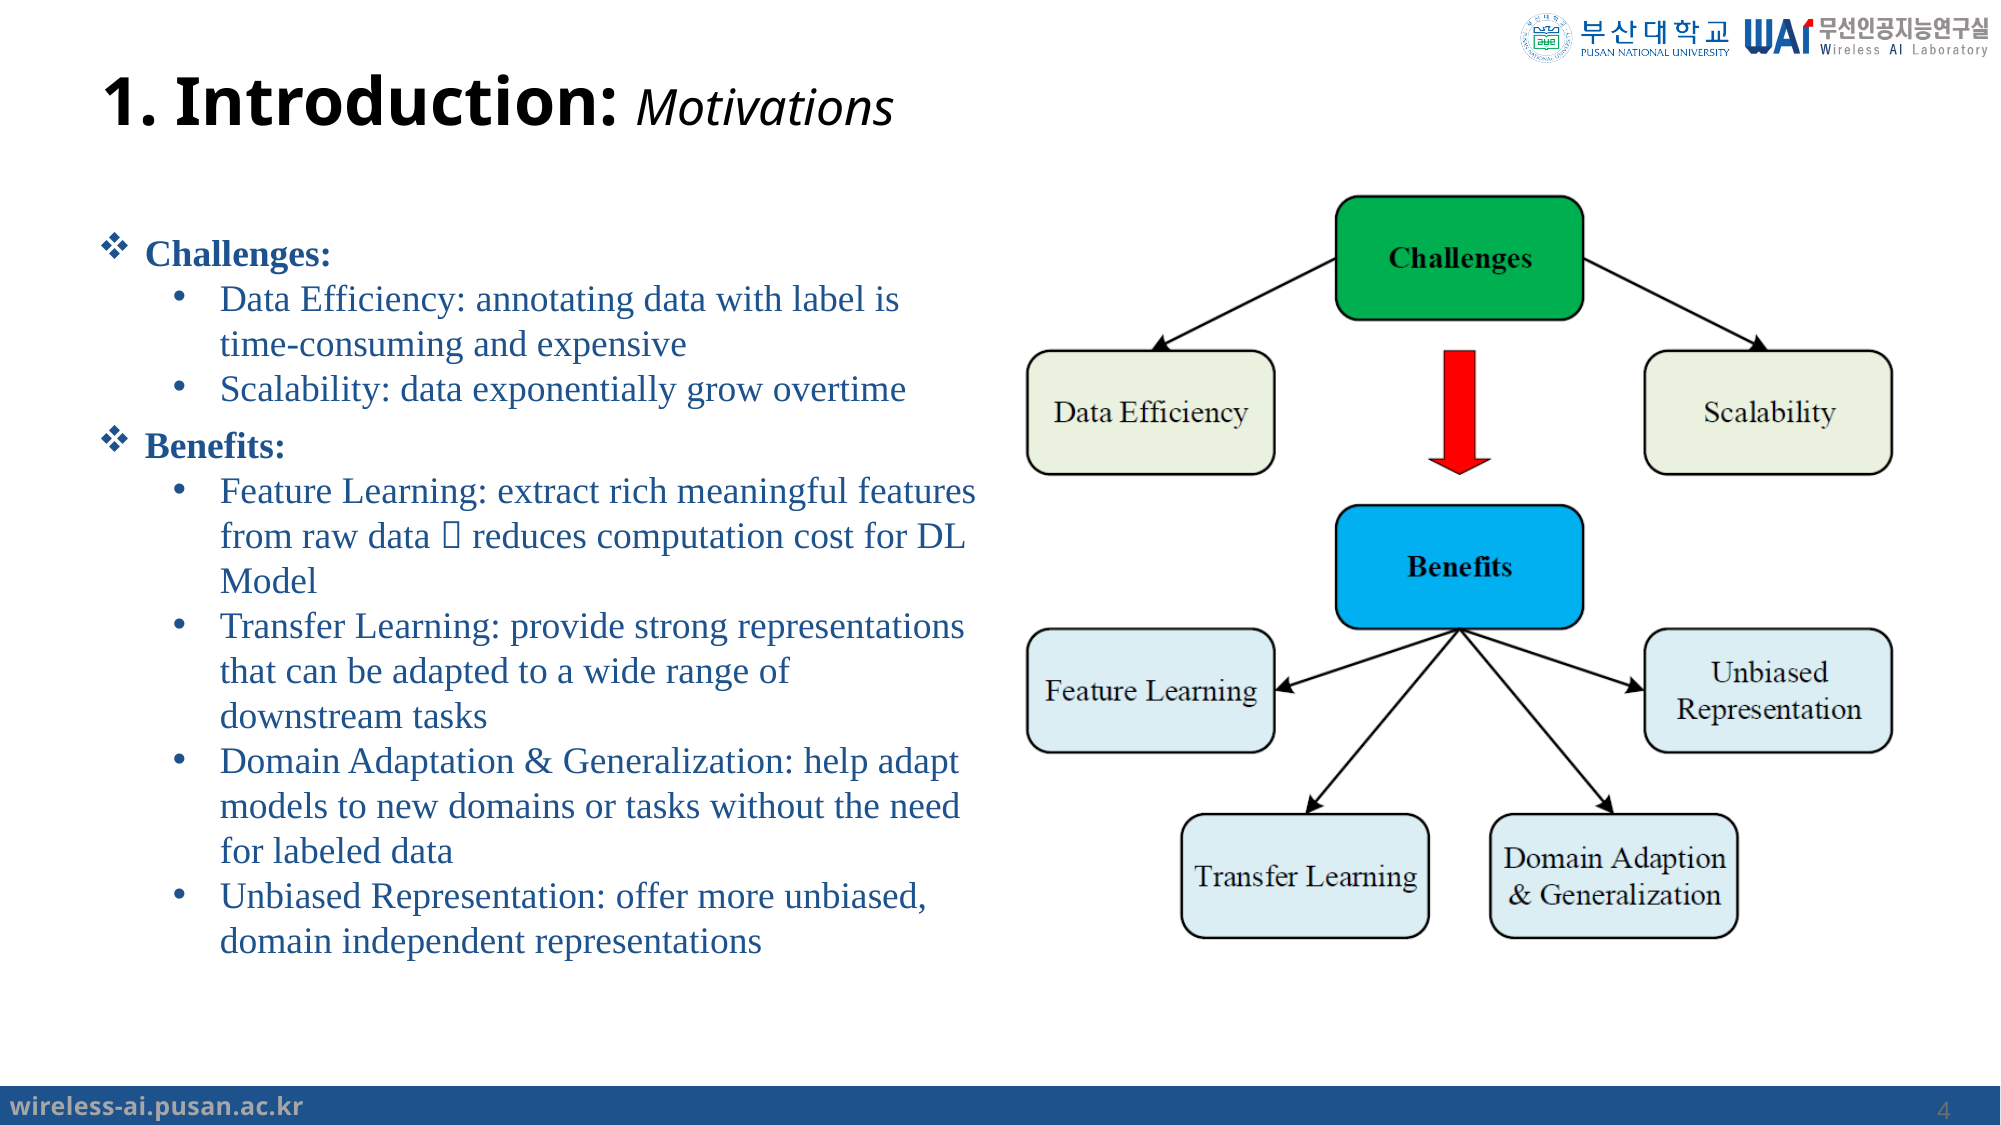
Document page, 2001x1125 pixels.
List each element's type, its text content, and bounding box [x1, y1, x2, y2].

slide_number 4 [1884, 1086, 2000, 1125]
picture [1518, 12, 1732, 64]
picture [1744, 16, 1989, 58]
picture [1006, 175, 1909, 950]
title 1. Introduction: Motivations [86, 54, 1394, 144]
text_box Challenges: Data Efficiency: annotating data with label is time-consuming and expensive Scalability: data exponentially grow overtime Benefits: Feature Learning: extract rich meaningful features from raw data  reduces computation cost for DL Model Transfer Learning: provide strong representations that can be adapted to a wide range of downstream tasks Domain Adaptation & Generalization: help adapt models to new domains or tasks without the need for labeled data Unbiased Representation: offer more unbiased, domain independent representations [83, 221, 993, 969]
